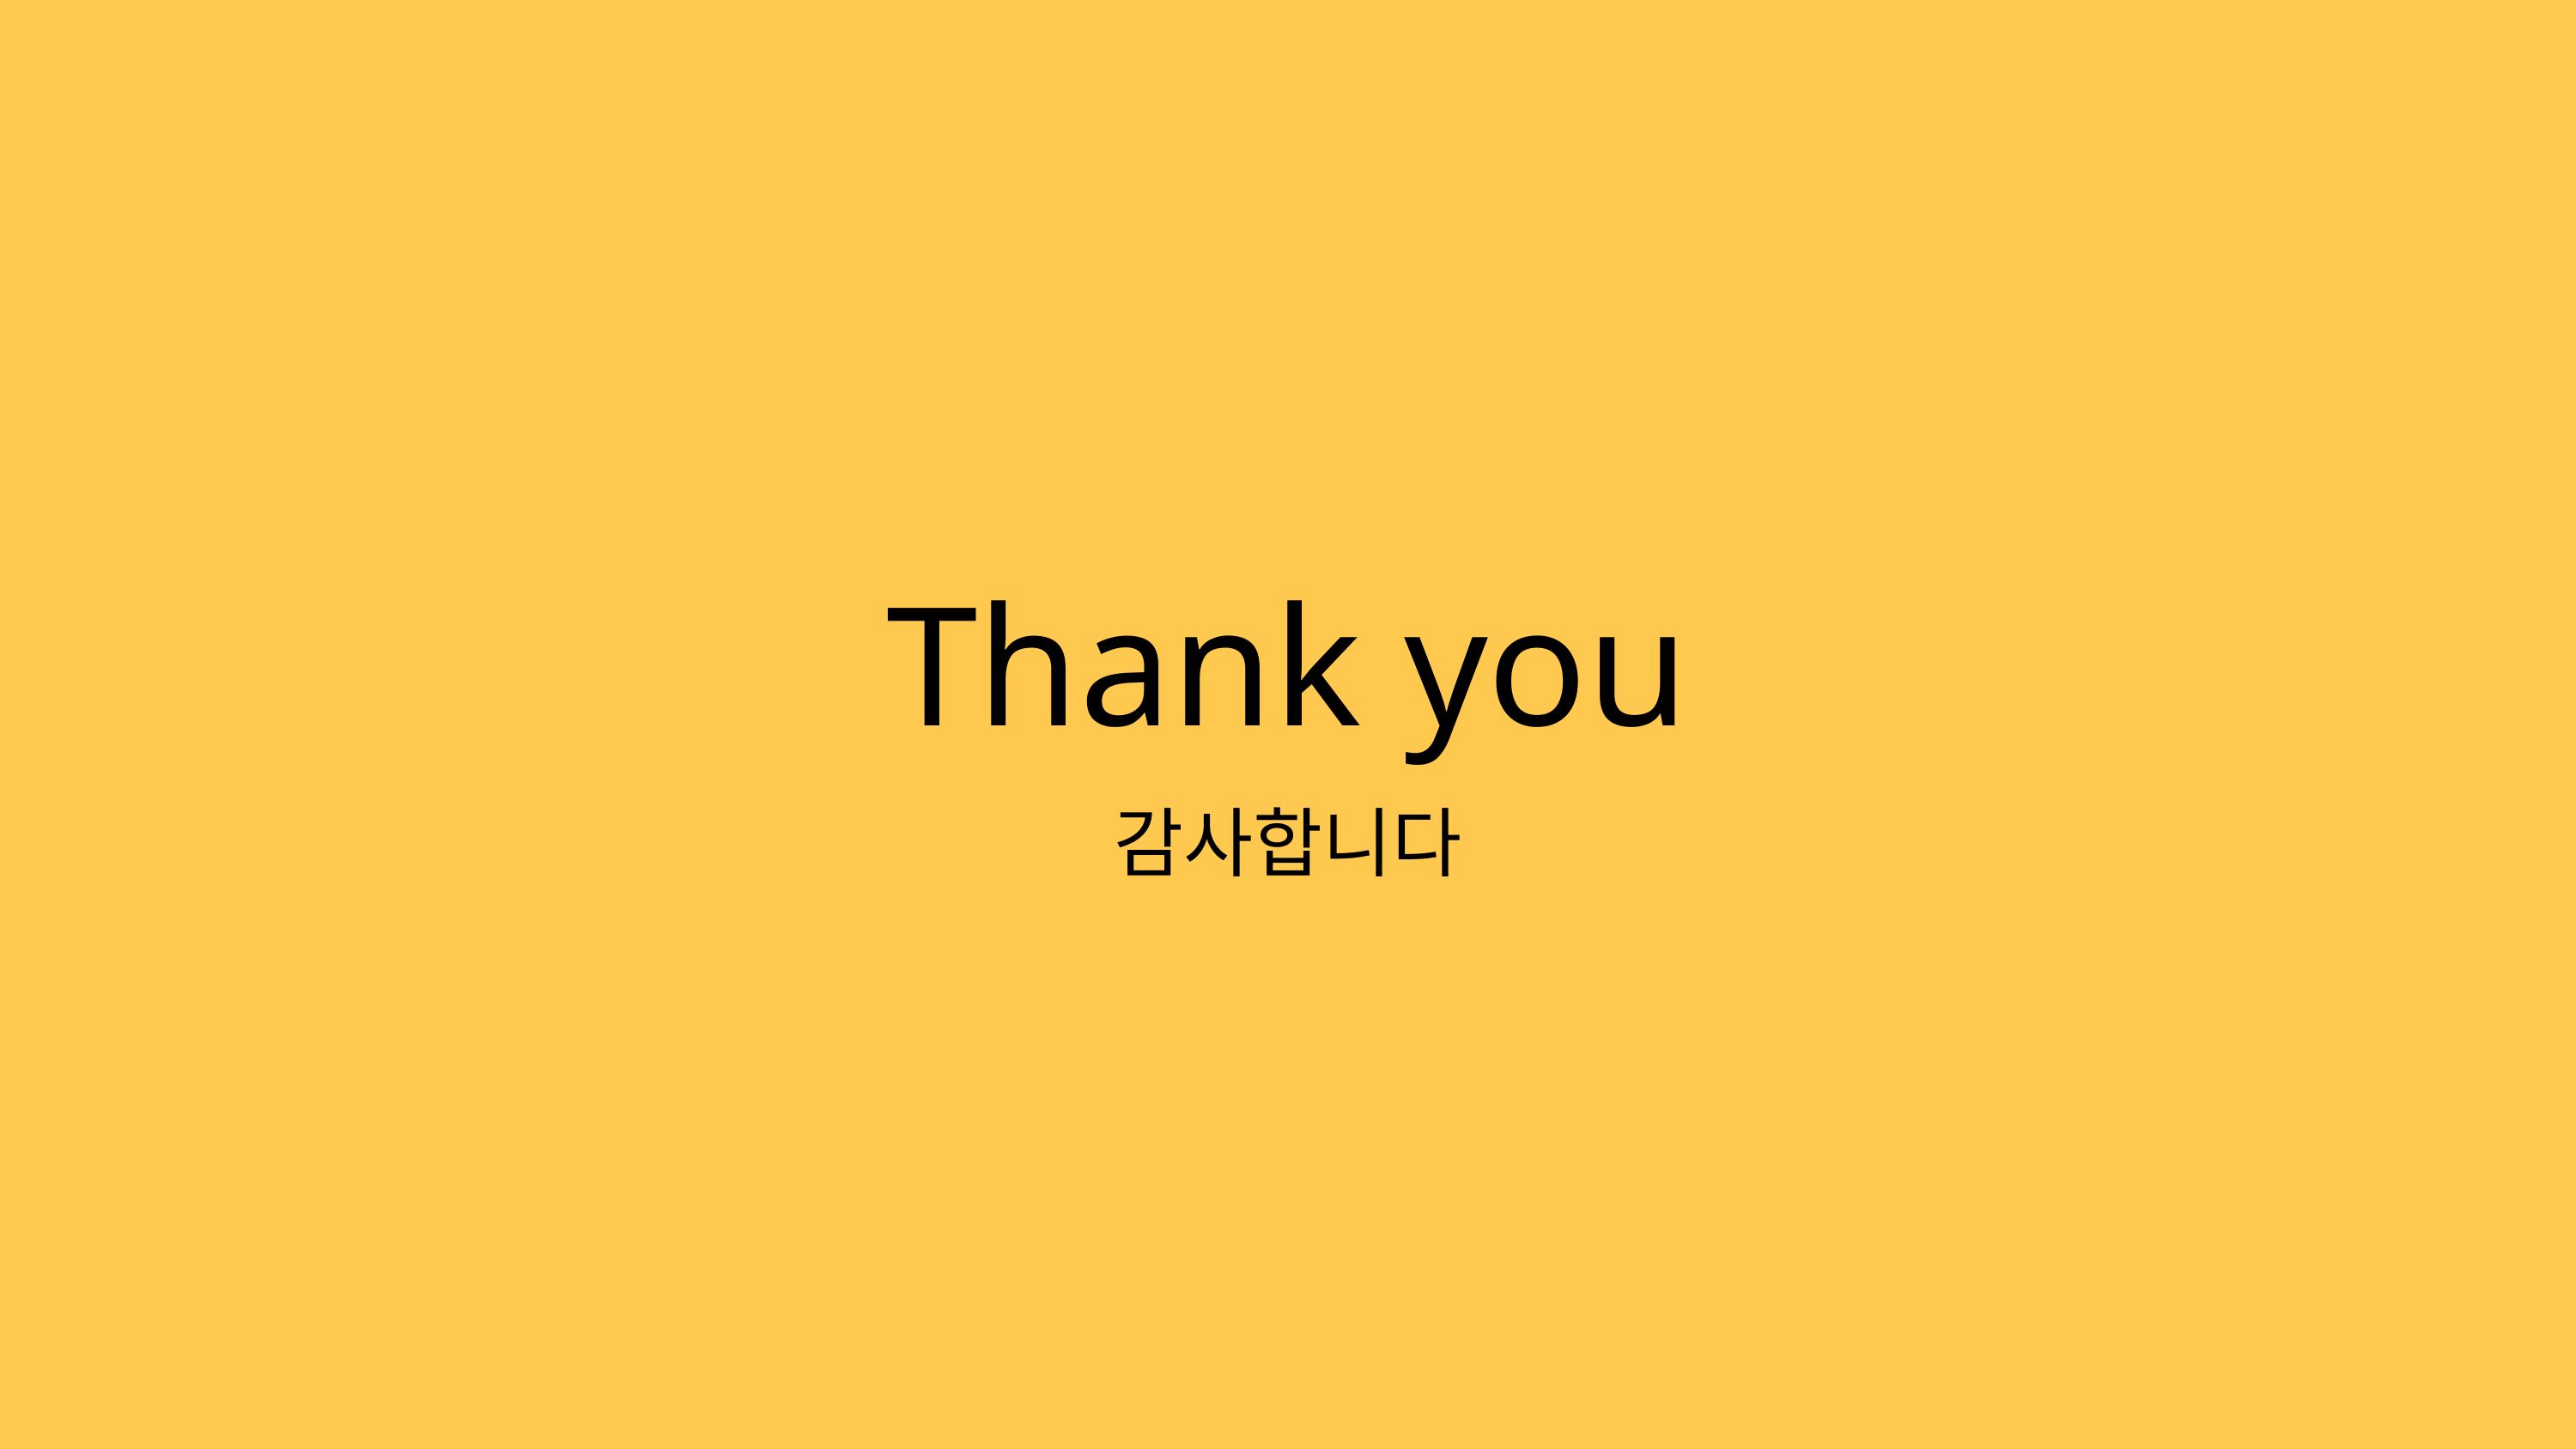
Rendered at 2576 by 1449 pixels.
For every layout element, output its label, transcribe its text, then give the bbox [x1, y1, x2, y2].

text_box 감사합니다 [904, 779, 1672, 887]
text_box Thank you [772, 527, 1804, 759]
